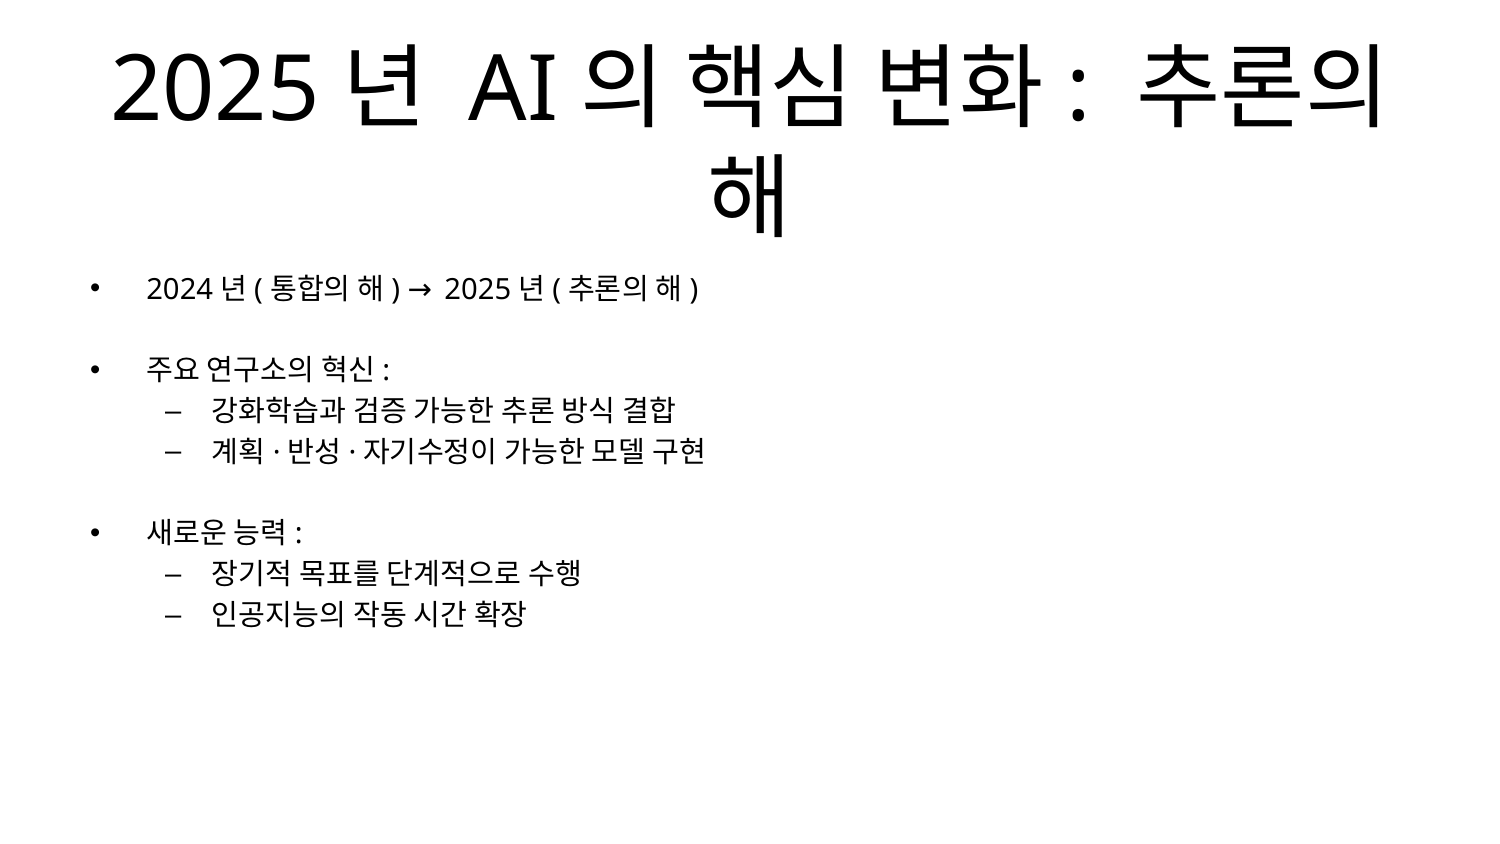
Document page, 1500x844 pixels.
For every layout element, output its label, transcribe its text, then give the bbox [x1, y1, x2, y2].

list 2024년(통합의 해) → 2025년(추론의 해) 주요 연구소의 혁신: 강화학습과 검증 가능한 추론 방식 결합 계획·반성·자기수정이 가능한 모델 구현 새로운 능력: 장기적 목표를 단계적으로 수행 인공지능의 작동 시간 확장 [75, 262, 1425, 844]
title 2025년 AI의 핵심 변화: 추론의 해 [75, 45, 1425, 233]
